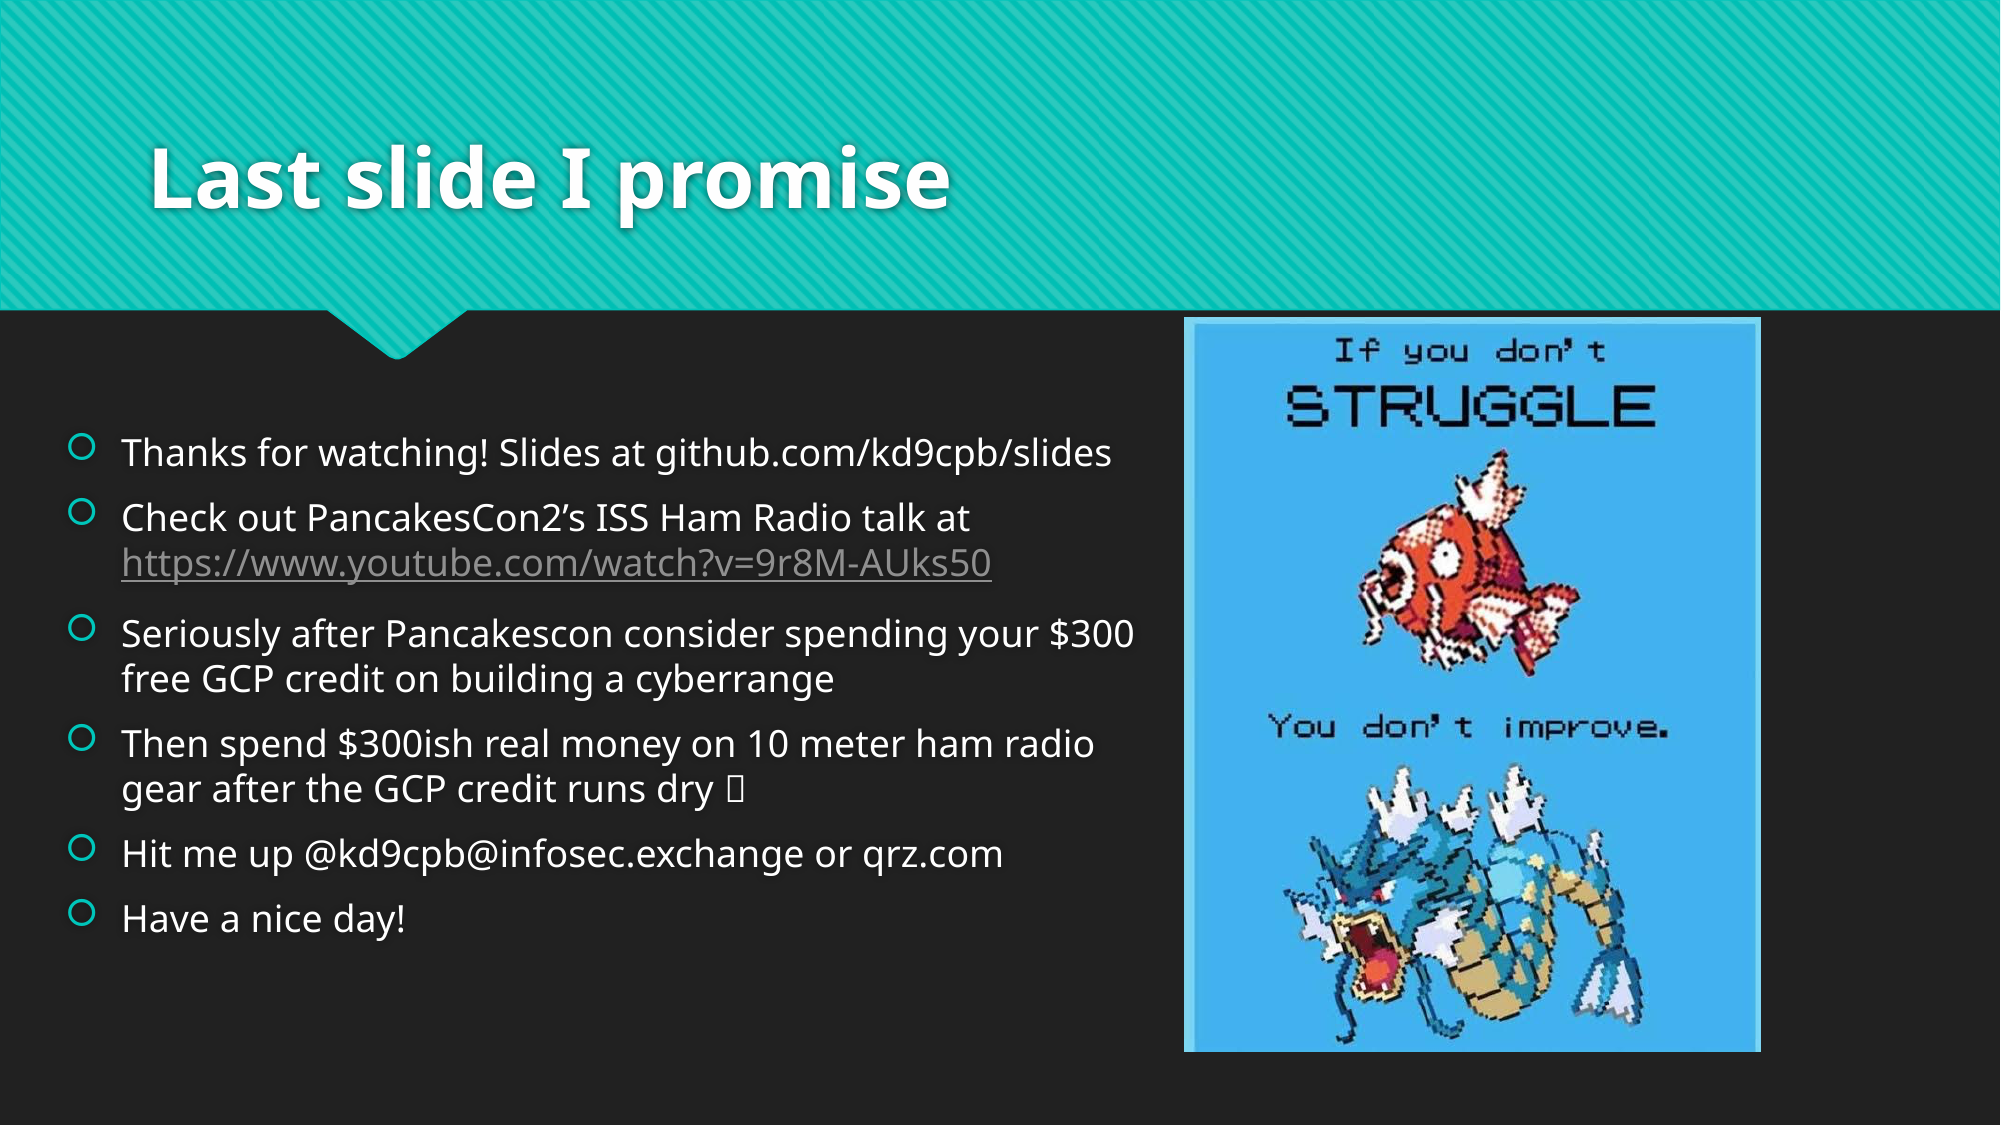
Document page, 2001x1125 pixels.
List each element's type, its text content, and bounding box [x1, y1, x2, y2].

list Thanks for watching! Slides at github.com/kd9cpb/slides Check out PancakesCon2’s ISS Ham Radio talk at https://www.youtube.com/watch?v=9r8M-AUks50 Seriously after Pancakescon consider spending your $300 free GCP credit on building a cyberrange Then spend $300ish real money on 10 meter ham radio gear after the GCP credit runs dry  Hit me up @kd9cpb@infosec.exchange or qrz.com Have a nice day! [50, 386, 1184, 983]
picture [1184, 317, 1762, 1052]
title Last slide I promise [132, 73, 1868, 233]
